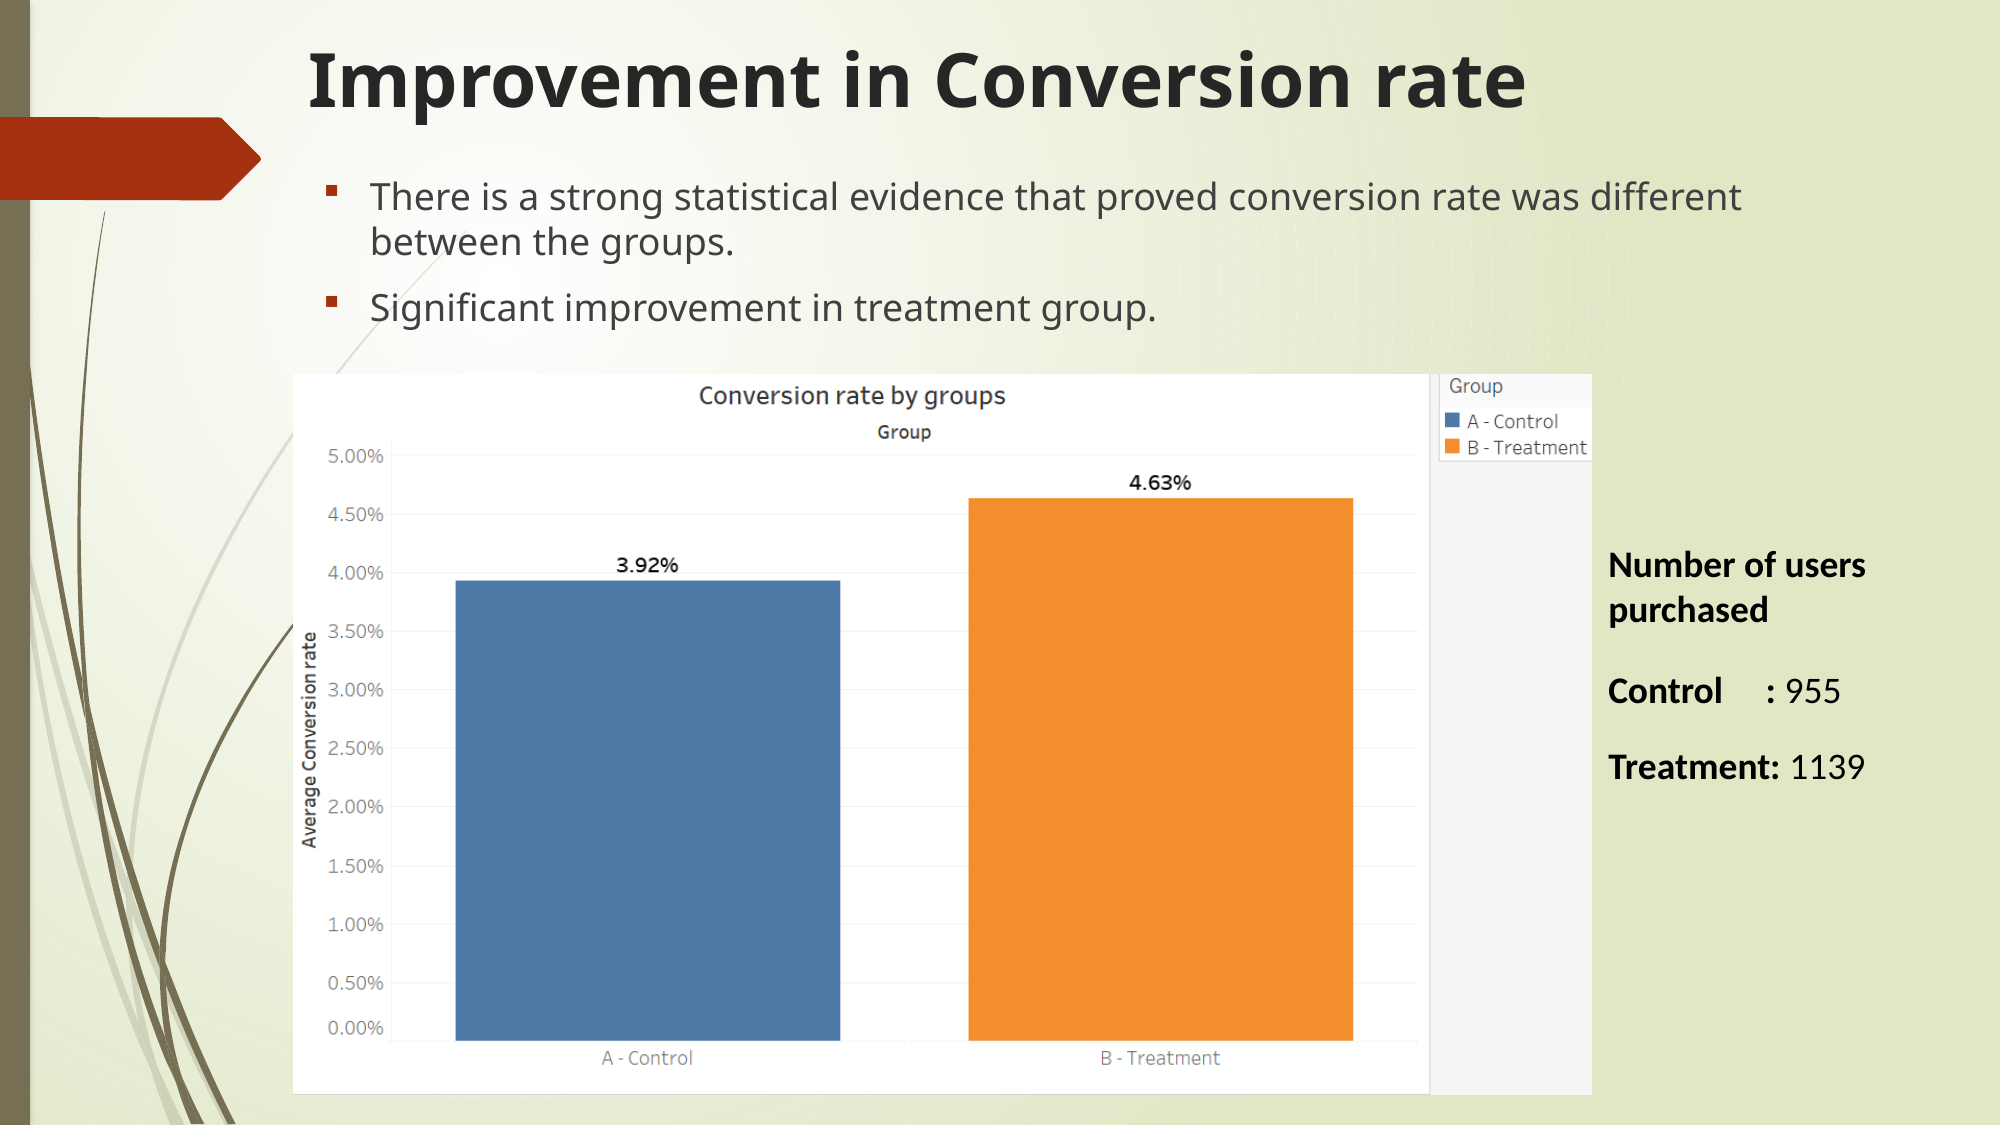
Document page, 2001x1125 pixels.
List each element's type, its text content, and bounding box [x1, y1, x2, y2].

text_box Control : 955 [1595, 658, 1974, 719]
picture [292, 374, 1592, 1095]
text_box Number of users purchased [1595, 532, 1974, 637]
text_box Treatment: 1139 [1595, 734, 1974, 795]
list There is a strong statistical evidence that proved conversion rate was different between the groups. Significant improvement in treatment group. [308, 153, 1876, 337]
title Improvement in Conversion rate [293, 25, 1756, 142]
